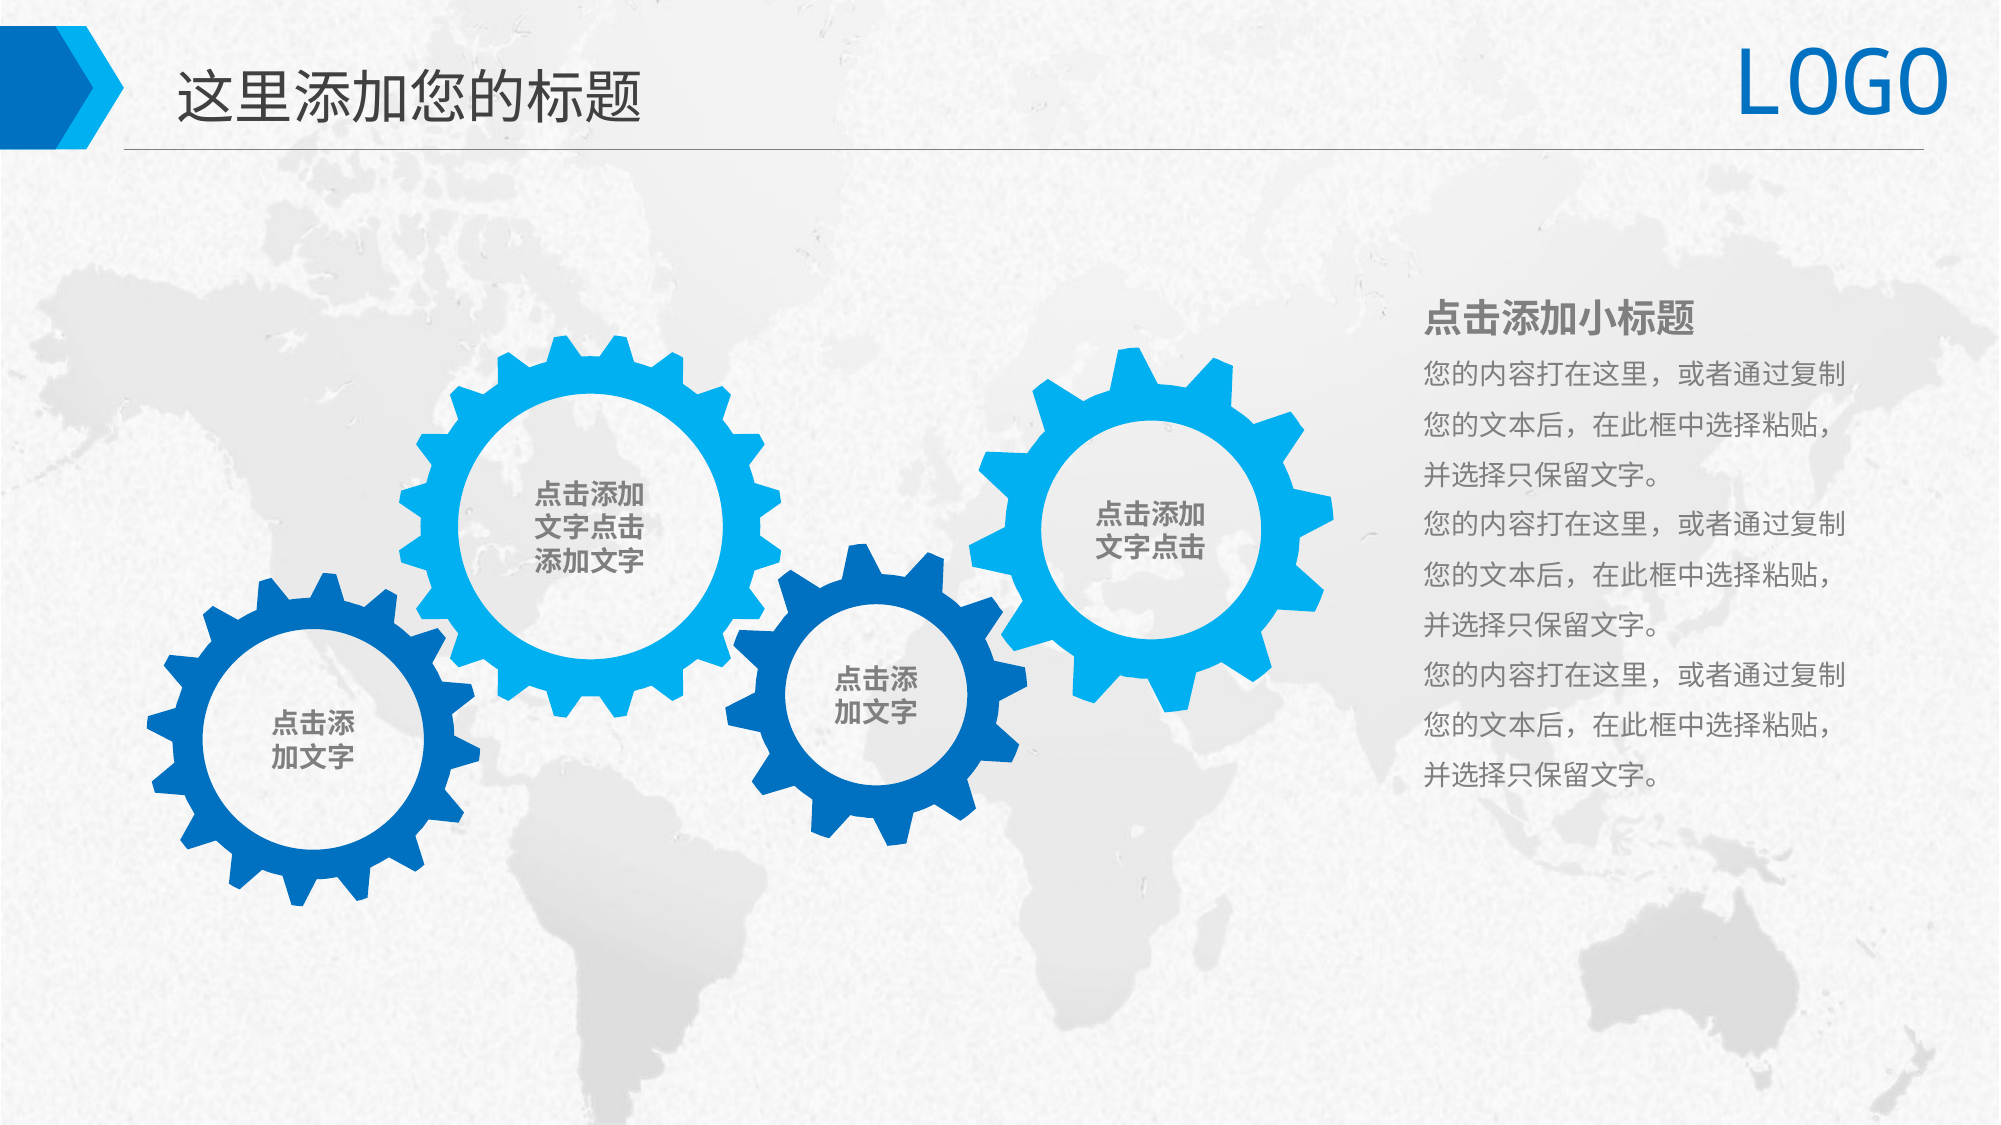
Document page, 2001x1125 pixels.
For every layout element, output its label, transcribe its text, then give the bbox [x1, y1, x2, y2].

text_box 点击添加 文字点击 [1042, 489, 1261, 571]
text_box [146, 573, 481, 907]
text_box 点击添 加文字 [786, 653, 967, 736]
text_box [399, 335, 782, 718]
text_box 点击添加小标题 您的内容打在这里，或者通过复制您的文本后，在此框中选择粘贴，并选择只保留文字。 您的内容打在这里，或者通过复制您的文本后，在此框中选择粘贴，并选择只保留文字。 您的内容打在这里，或者通过复制您的文本后，在此框中选择粘贴，并选择只保留文字。 [1408, 263, 1862, 799]
text_box 点击添 加文字 [221, 698, 406, 781]
text_box [968, 347, 1334, 713]
text_box 这里添加您的标题 [161, 52, 969, 138]
picture [1, 0, 1999, 1125]
text_box [725, 543, 1028, 846]
text_box 点击添加 文字点击 添加文字 [459, 469, 721, 584]
